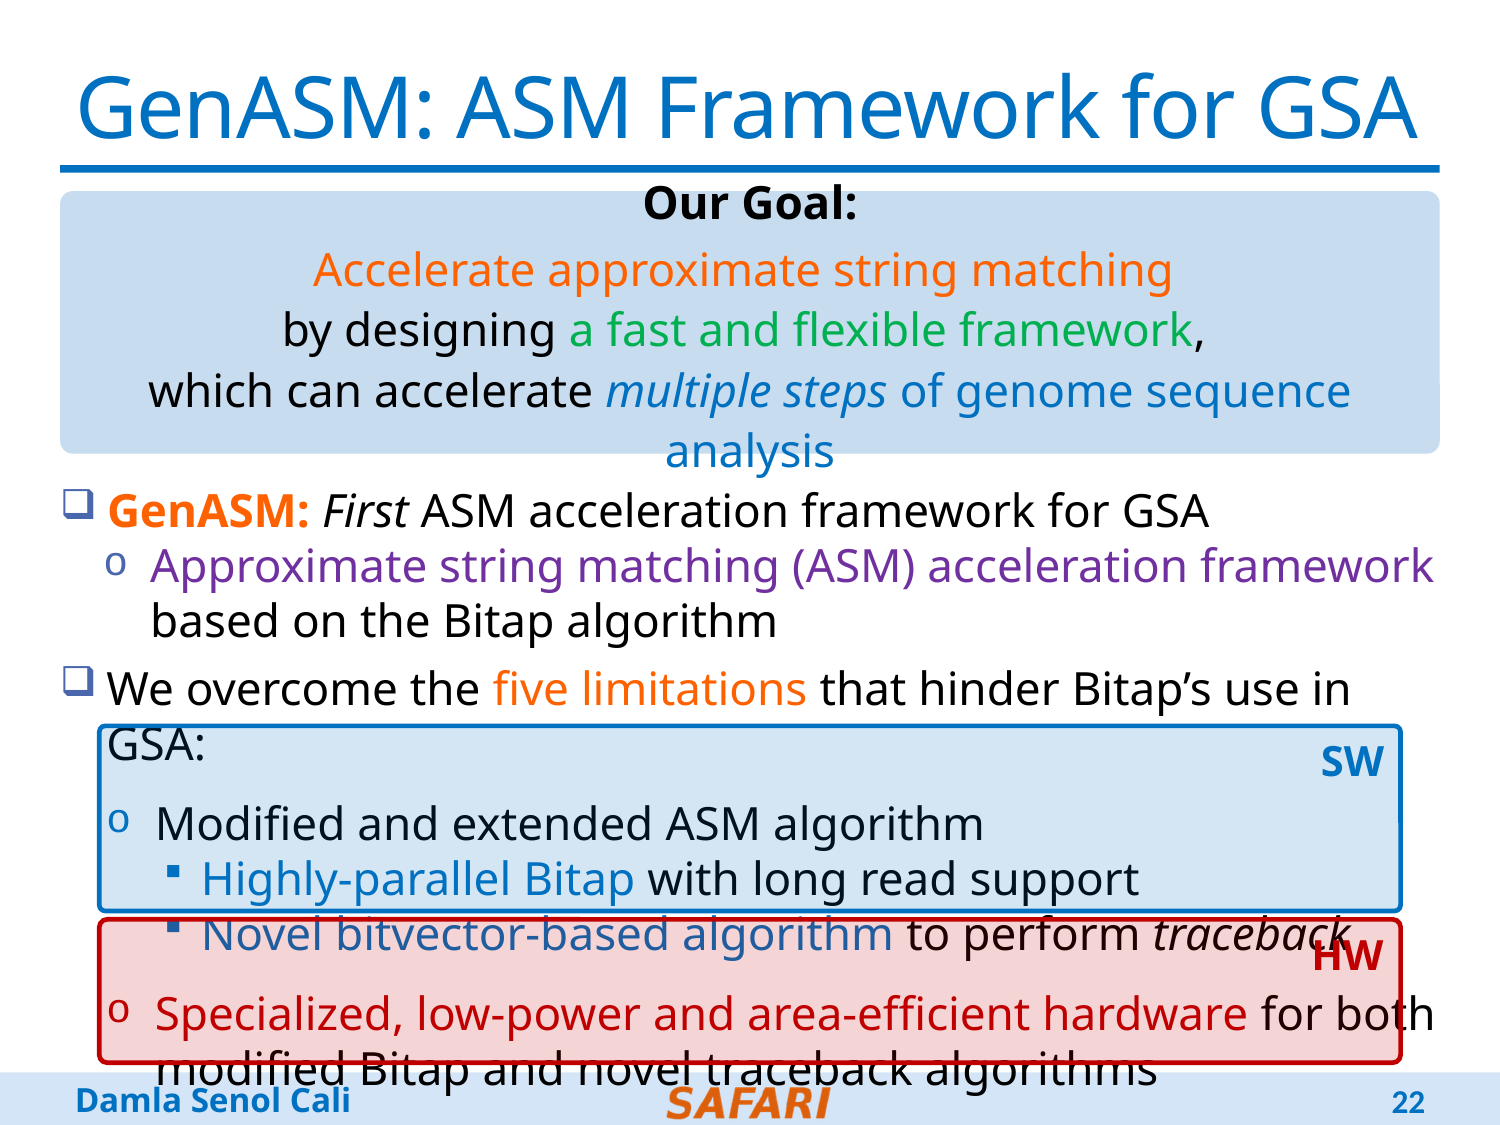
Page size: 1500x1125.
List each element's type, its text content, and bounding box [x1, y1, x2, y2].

title GenASM: ASM Framework for GSA [60, 42, 1440, 166]
text_box HW [97, 918, 1402, 1064]
text_box SW [97, 724, 1402, 913]
list GenASM: First ASM acceleration framework for GSA Approximate string matching (ASM) acceleration framework based on the Bitap algorithm We overcome the five limitations that hinder Bitap’s use in GSA: Modified and extended ASM algorithm Highly-parallel Bitap with long read support Novel bitvector-based algorithm to perform traceback Specialized, low-power and area-efficient hardware for both modified Bitap and novel traceback algorithms [60, 474, 1440, 1058]
text_box Our Goal: Accelerate approximate string matching by designing a fast and flexible framework, which can accelerate multiple steps of genome sequence analysis [60, 191, 1440, 454]
slide_number 22 [1233, 1077, 1440, 1123]
picture [665, 1078, 835, 1125]
